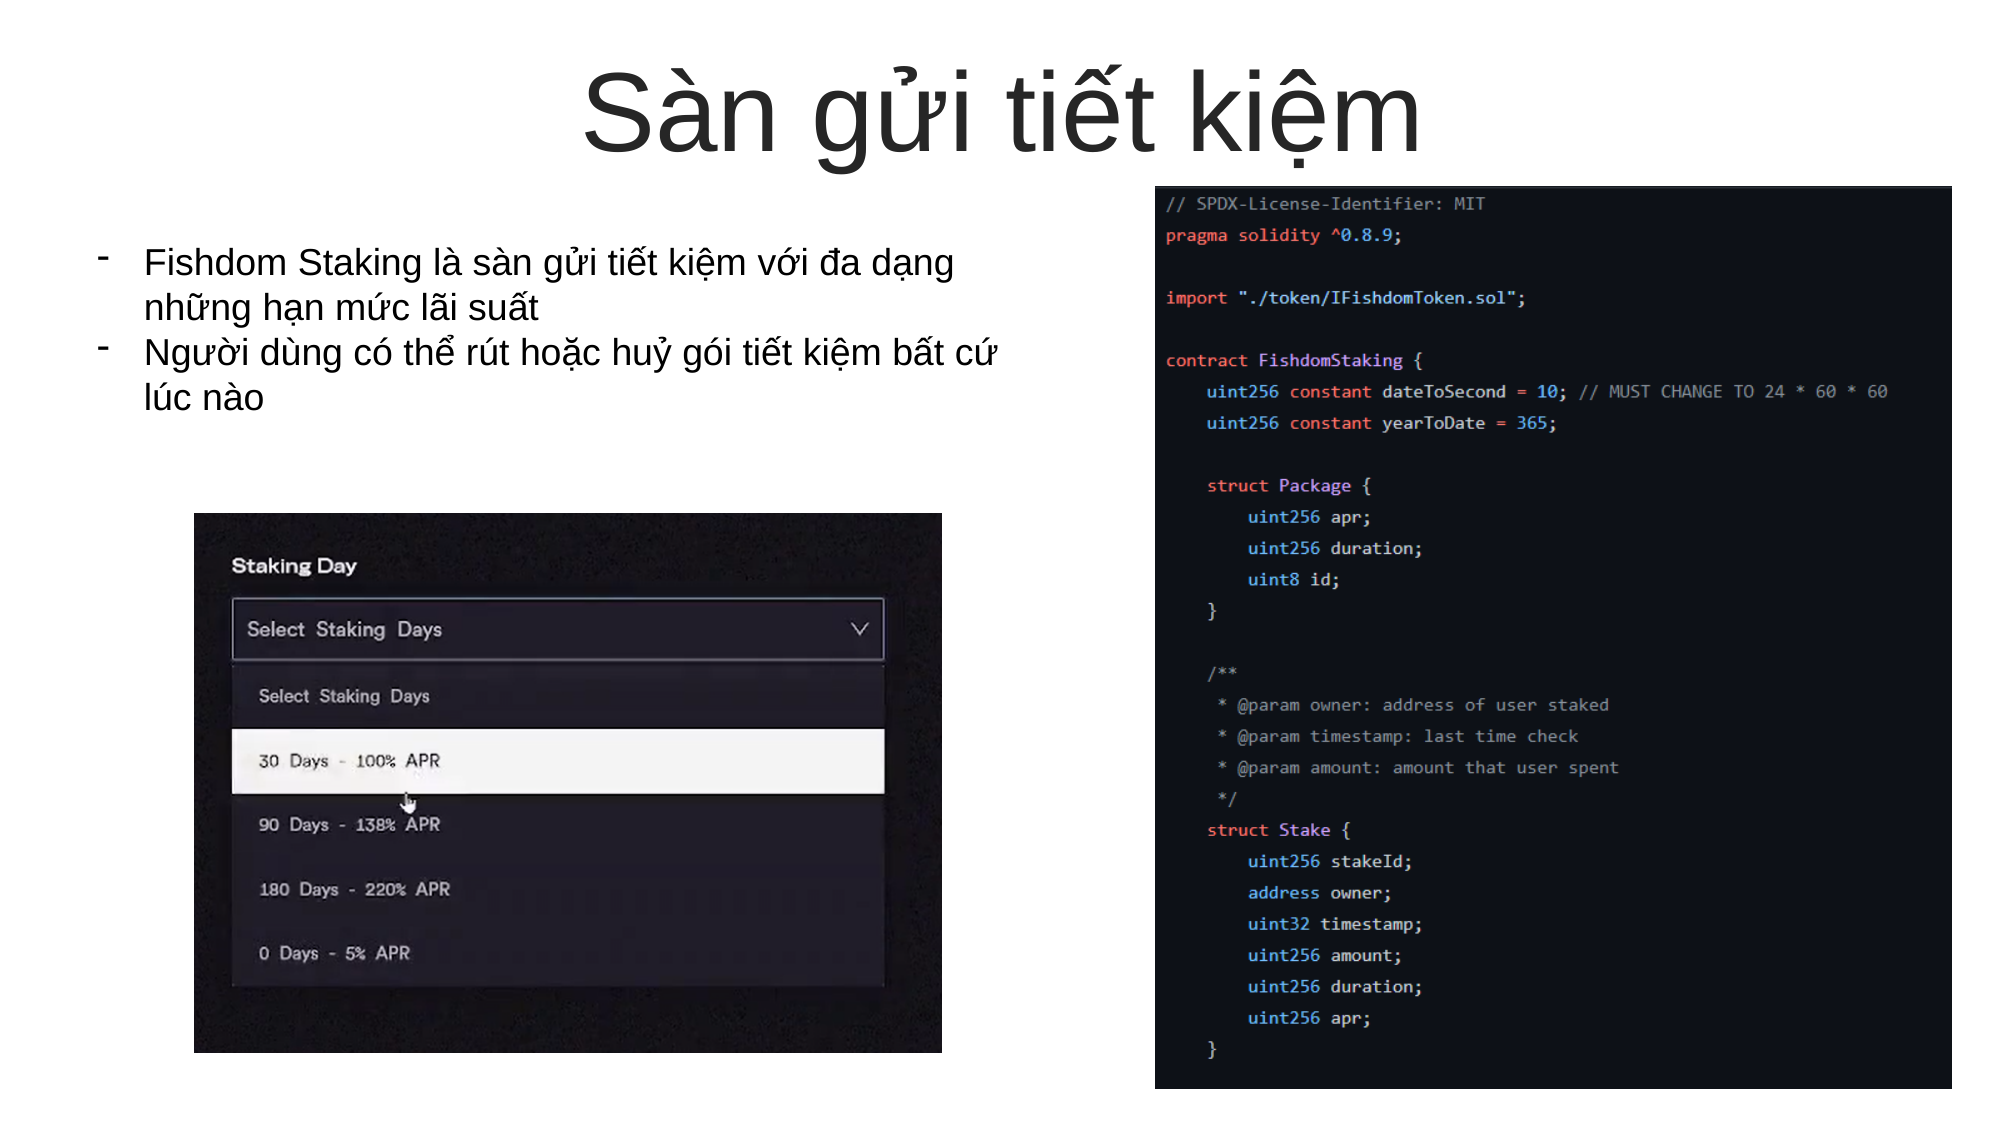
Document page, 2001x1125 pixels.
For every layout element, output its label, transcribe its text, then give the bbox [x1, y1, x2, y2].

text_box Fishdom Staking là sàn gửi tiết kiệm với đa dạng những hạn mức lãi suất Người dùng có thể rút hoặc huỷ gói tiết kiệm bất cứ lúc nào [82, 230, 1037, 426]
picture [194, 513, 942, 1053]
list Sàn gửi tiết kiệm [53, 55, 1952, 175]
picture [1155, 186, 1952, 1089]
